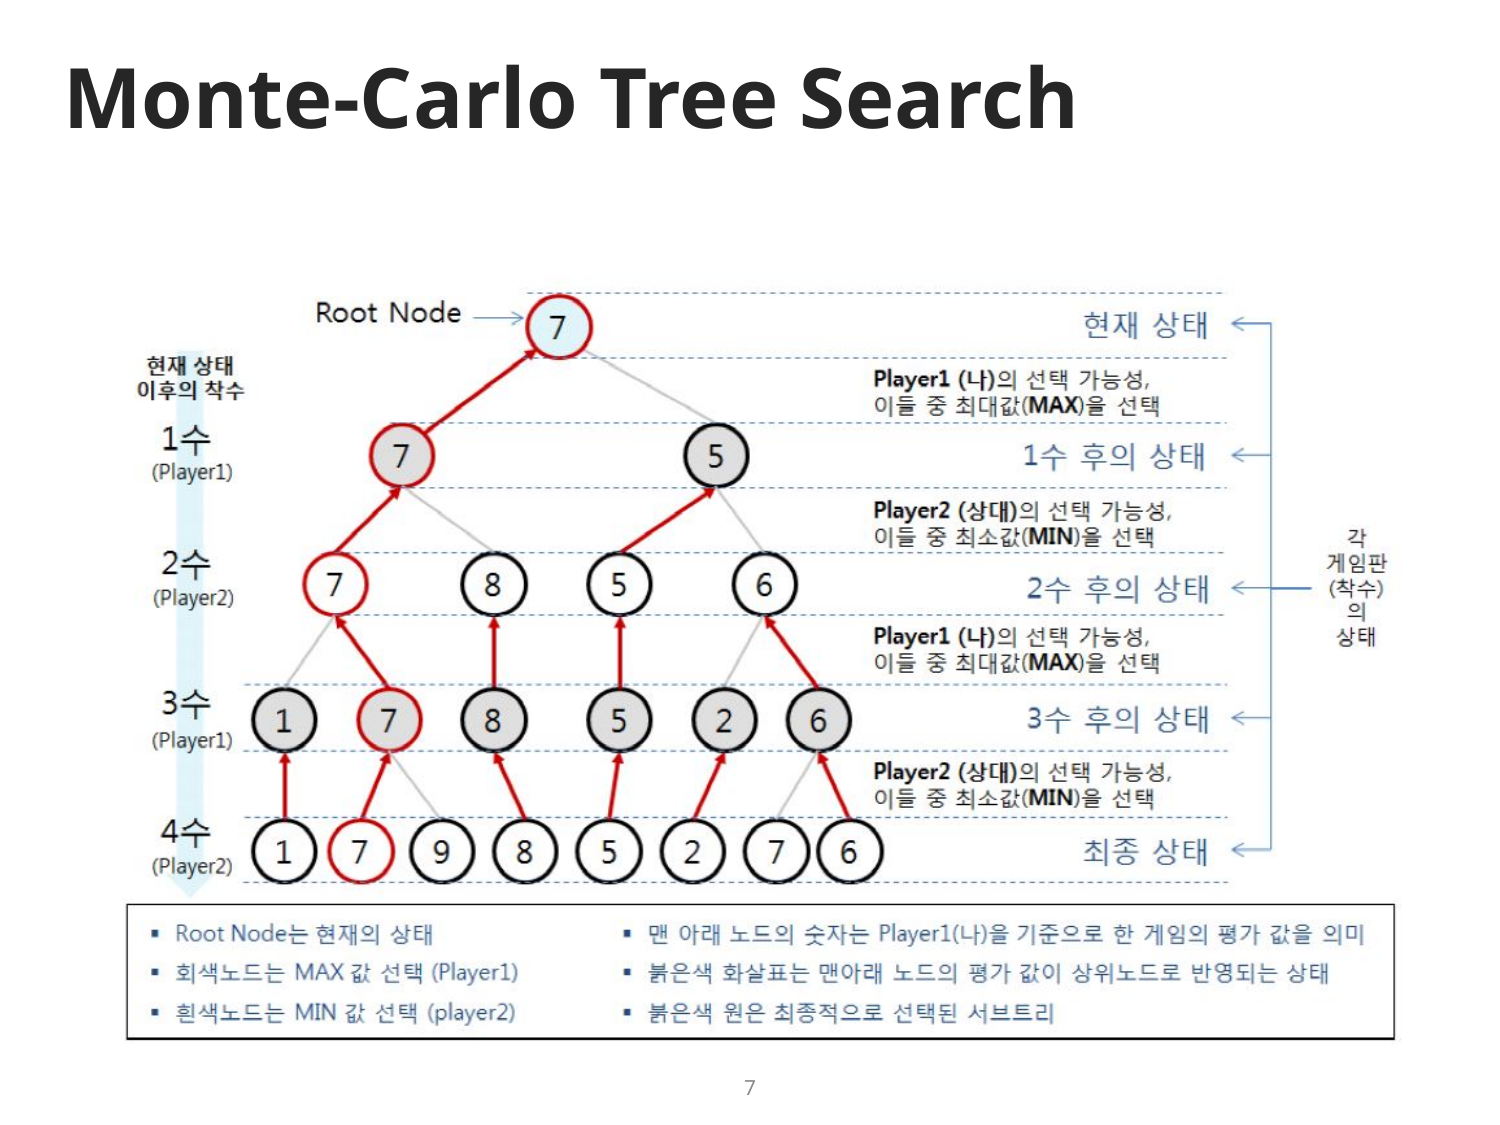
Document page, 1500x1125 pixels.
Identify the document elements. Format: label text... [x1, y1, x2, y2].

picture [93, 255, 1404, 1048]
slide_number 7 [575, 1058, 925, 1119]
title Monte-Carlo Tree Search [48, 41, 1456, 149]
